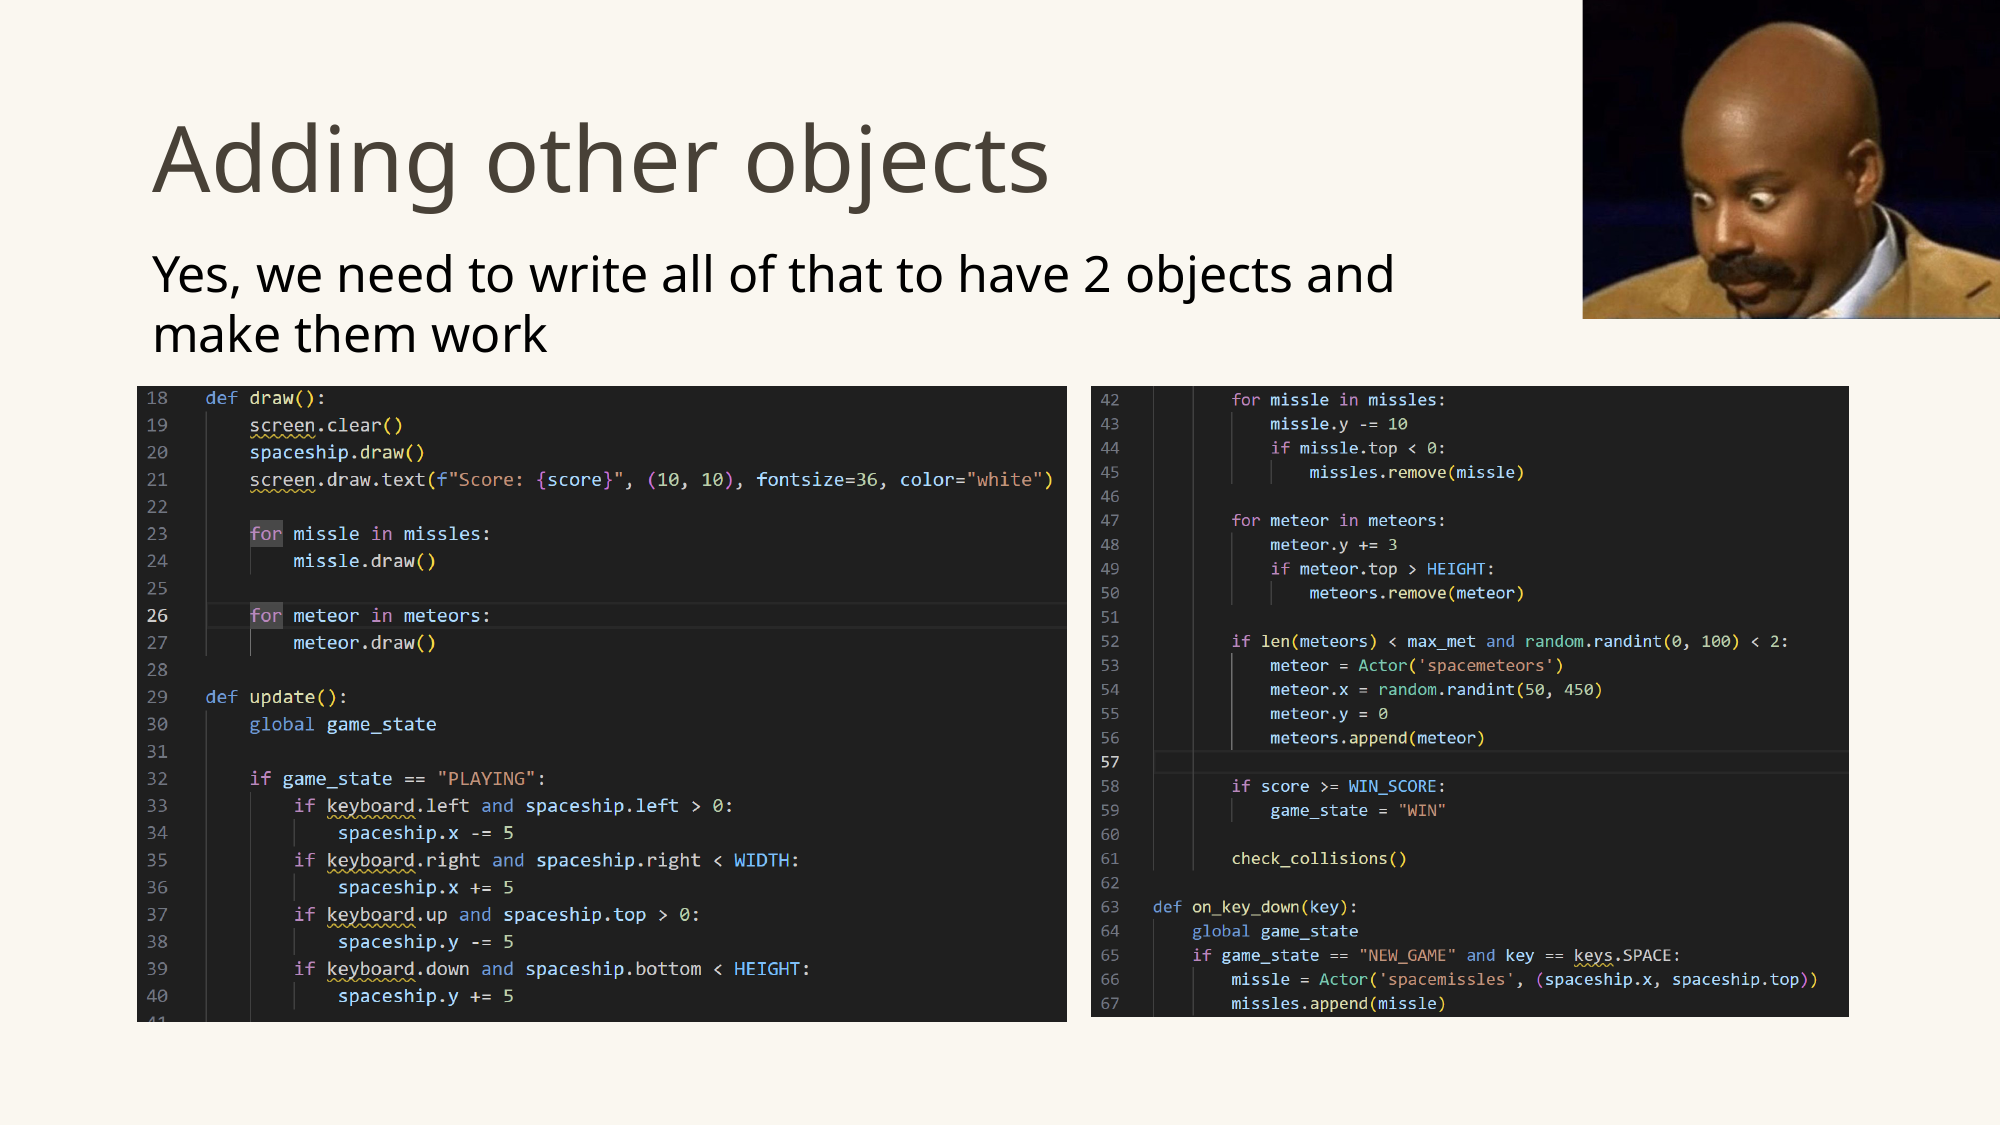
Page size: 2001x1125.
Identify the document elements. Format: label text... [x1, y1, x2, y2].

picture [1091, 385, 1849, 1018]
text_box Yes, we need to write all of that to have 2 objects and make them work [137, 235, 1492, 370]
title Adding other objects [137, 87, 1569, 239]
picture [1581, 0, 2000, 320]
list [136, 385, 1067, 1023]
